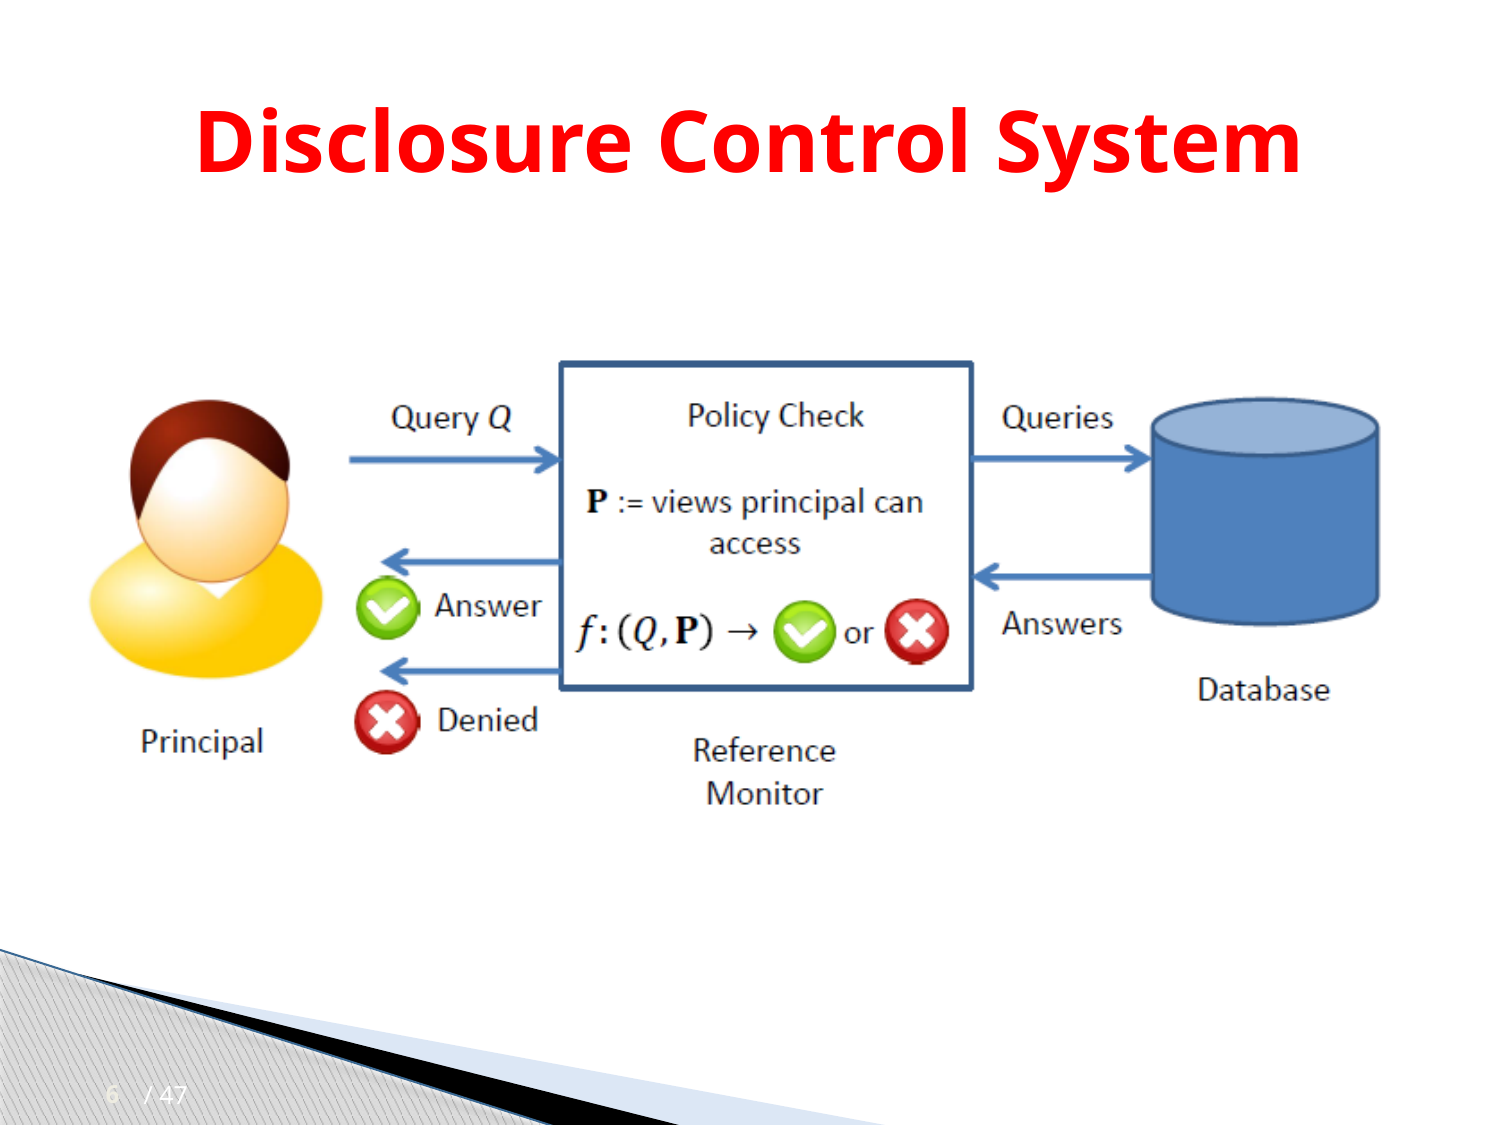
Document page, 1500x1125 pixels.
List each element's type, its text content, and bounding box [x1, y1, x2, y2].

title Disclosure Control System [75, 45, 1425, 233]
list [15, 327, 1463, 880]
slide_number 6 [75, 1065, 150, 1125]
